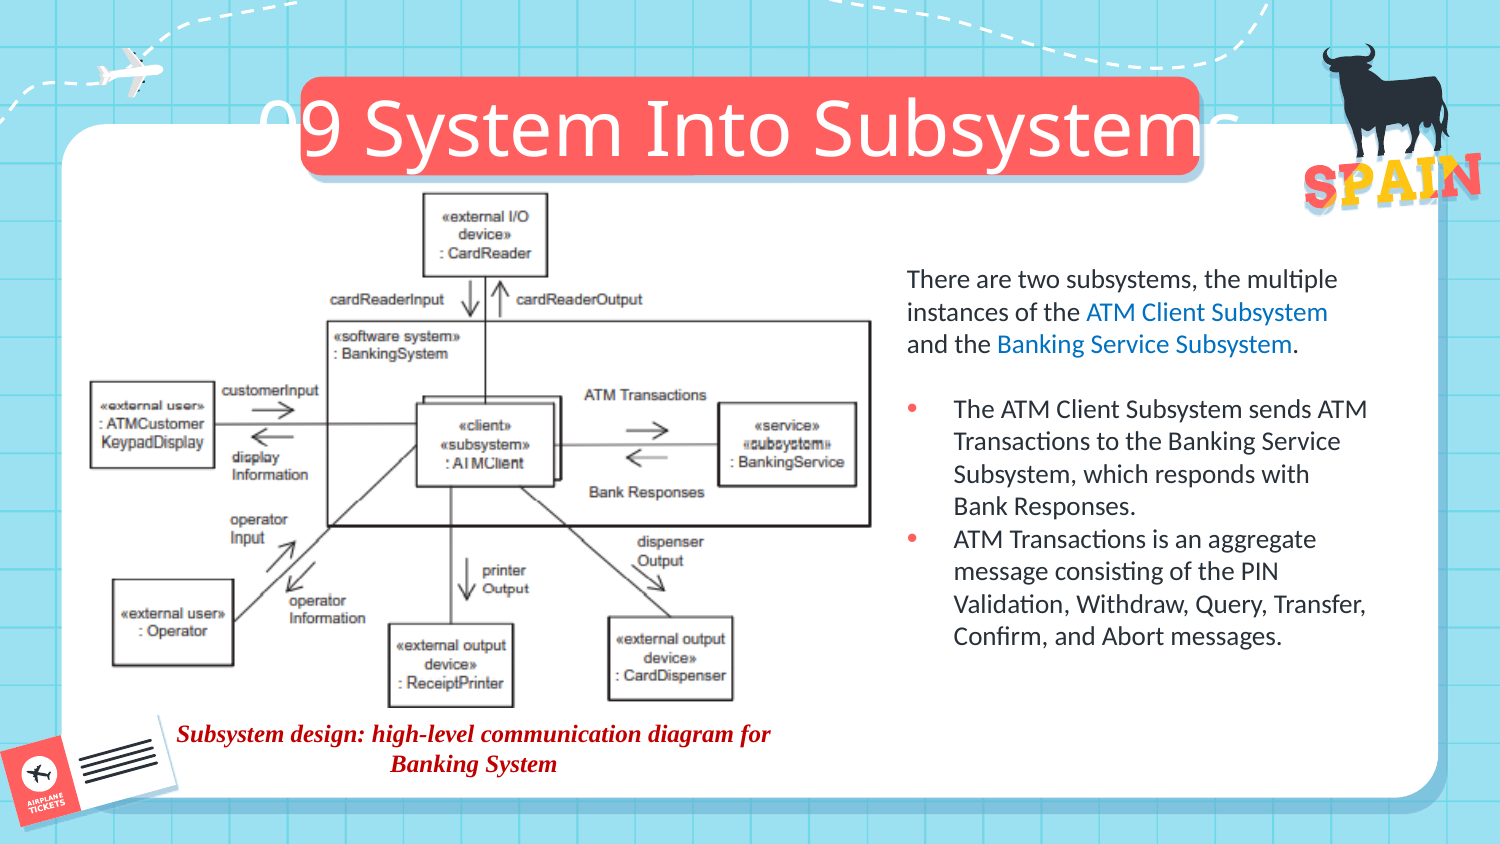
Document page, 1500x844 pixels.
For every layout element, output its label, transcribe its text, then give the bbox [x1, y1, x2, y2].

text_box Subsystem design: high-level communication diagram for Banking System [102, 715, 846, 786]
text_box [302, 164, 1198, 176]
picture [73, 186, 875, 708]
title 09 System Into Subsystems [118, 88, 1382, 164]
text_box [302, 76, 1198, 88]
text_box There are two subsystems, the multiple instances of the ATM Client Subsystem and the Banking Service Subsystem. The ATM Client Subsystem sends ATM Transactions to the Banking Service Subsystem, which responds with Bank Responses. ATM Transactions is an aggregate message consisting of the PIN Validation, Withdraw, Query, Transfer, Confirm, and Abort messages. [892, 253, 1383, 659]
